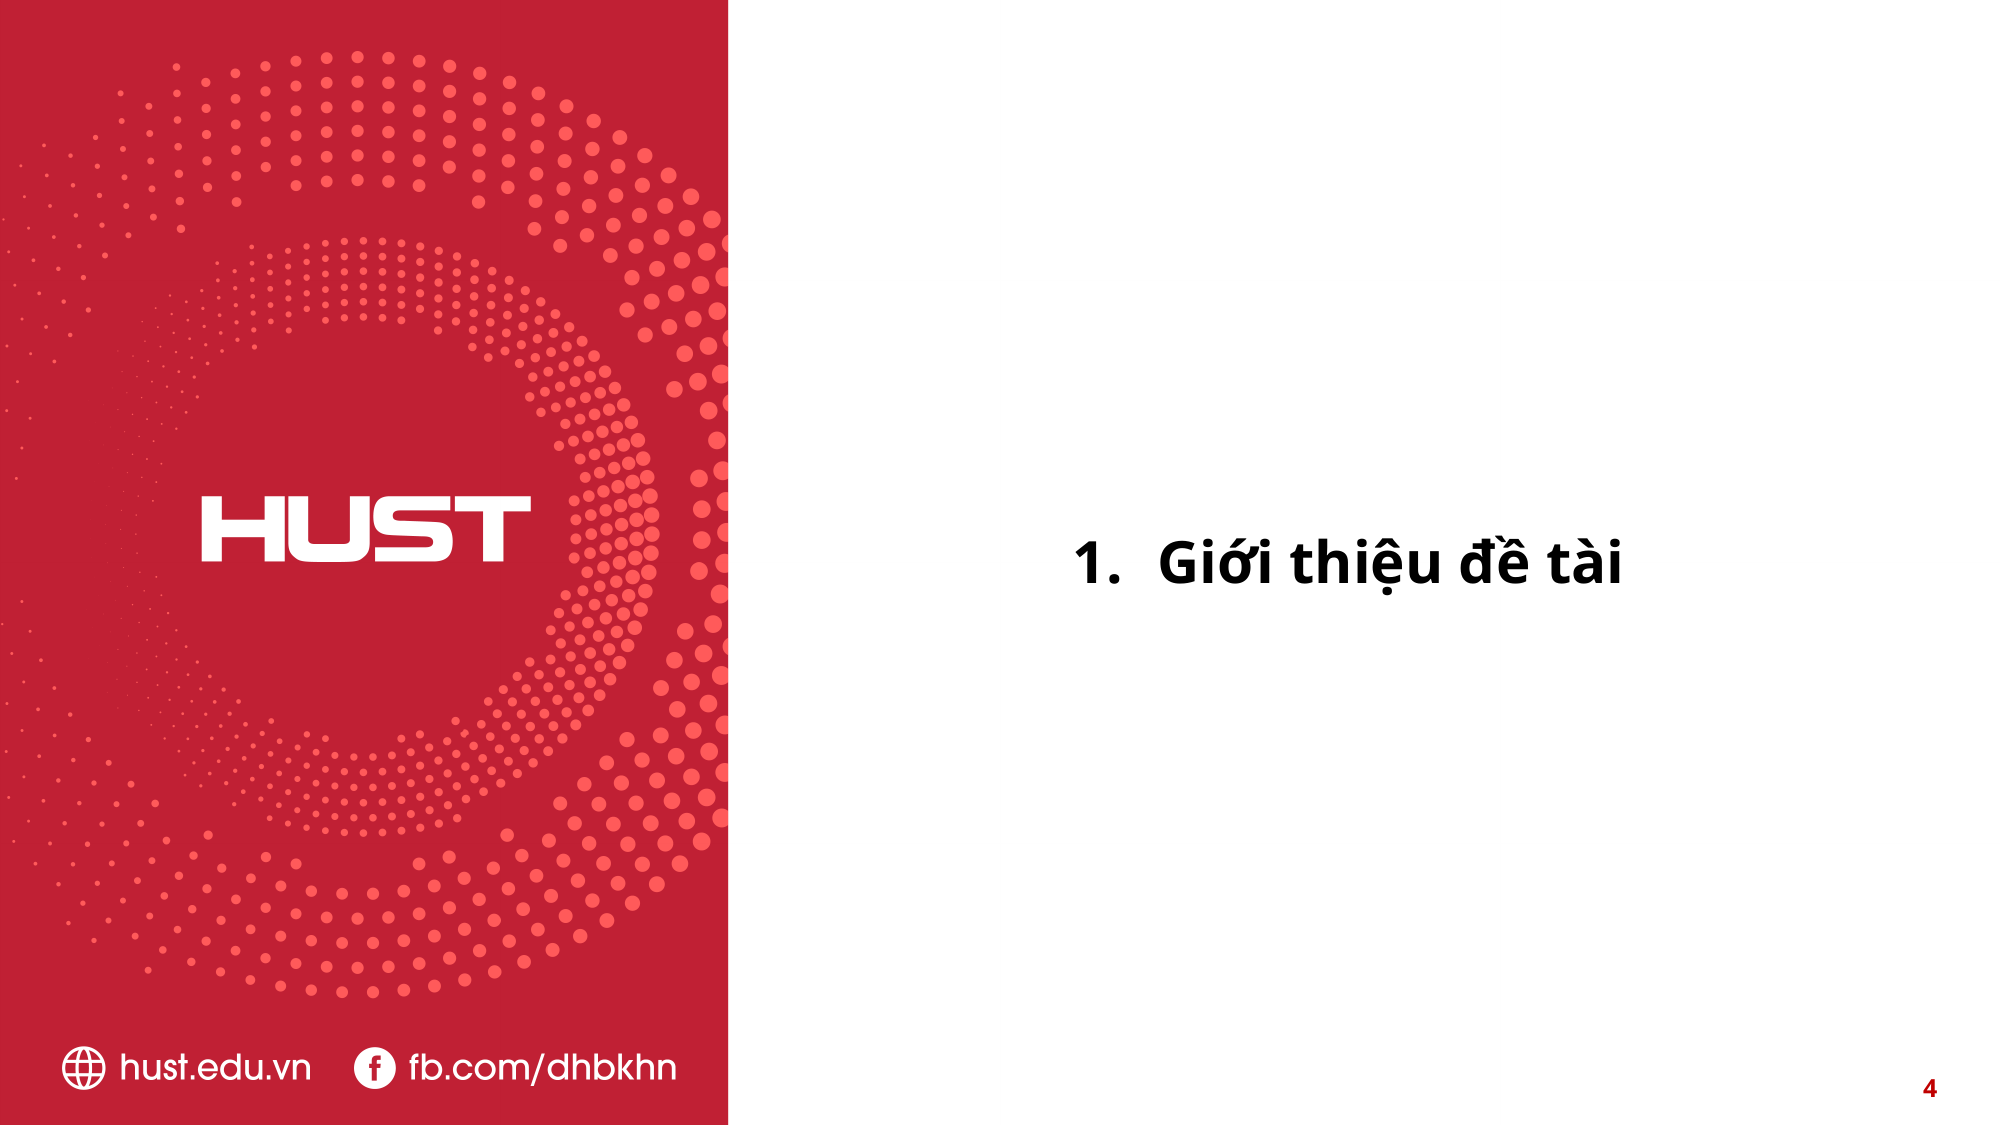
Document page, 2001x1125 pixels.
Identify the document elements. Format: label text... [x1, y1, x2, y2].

title Giới thiệu đề tài [742, 525, 1956, 598]
picture [0, 0, 2001, 1125]
slide_number 4 [1502, 1065, 1953, 1125]
